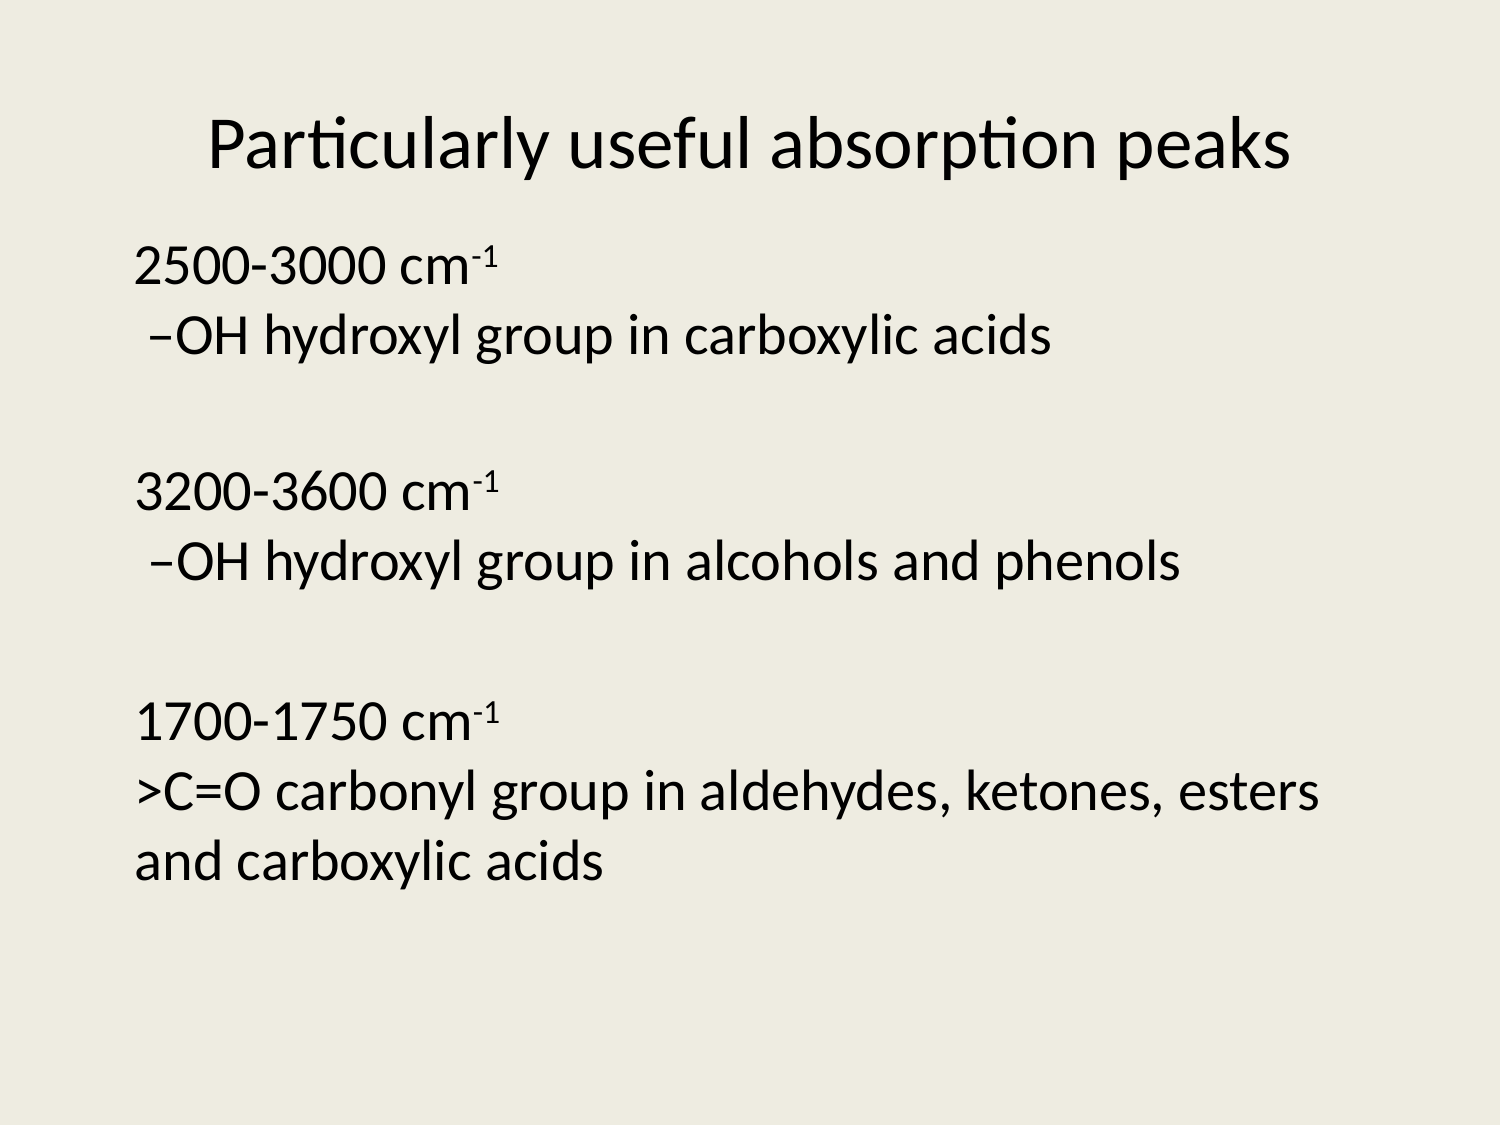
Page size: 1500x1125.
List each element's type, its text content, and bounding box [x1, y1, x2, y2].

text_box 2500-3000 cm-1 –OH hydroxyl group in carboxylic acids [118, 218, 1068, 374]
title Particularly useful absorption peaks [75, 45, 1425, 233]
text_box 1700-1750 cm-1 >C=O carbonyl group in aldehydes, ketones, esters and carboxylic acids [119, 675, 1349, 900]
text_box 3200-3600 cm-1 –OH hydroxyl group in alcohols and phenols [119, 444, 1197, 600]
